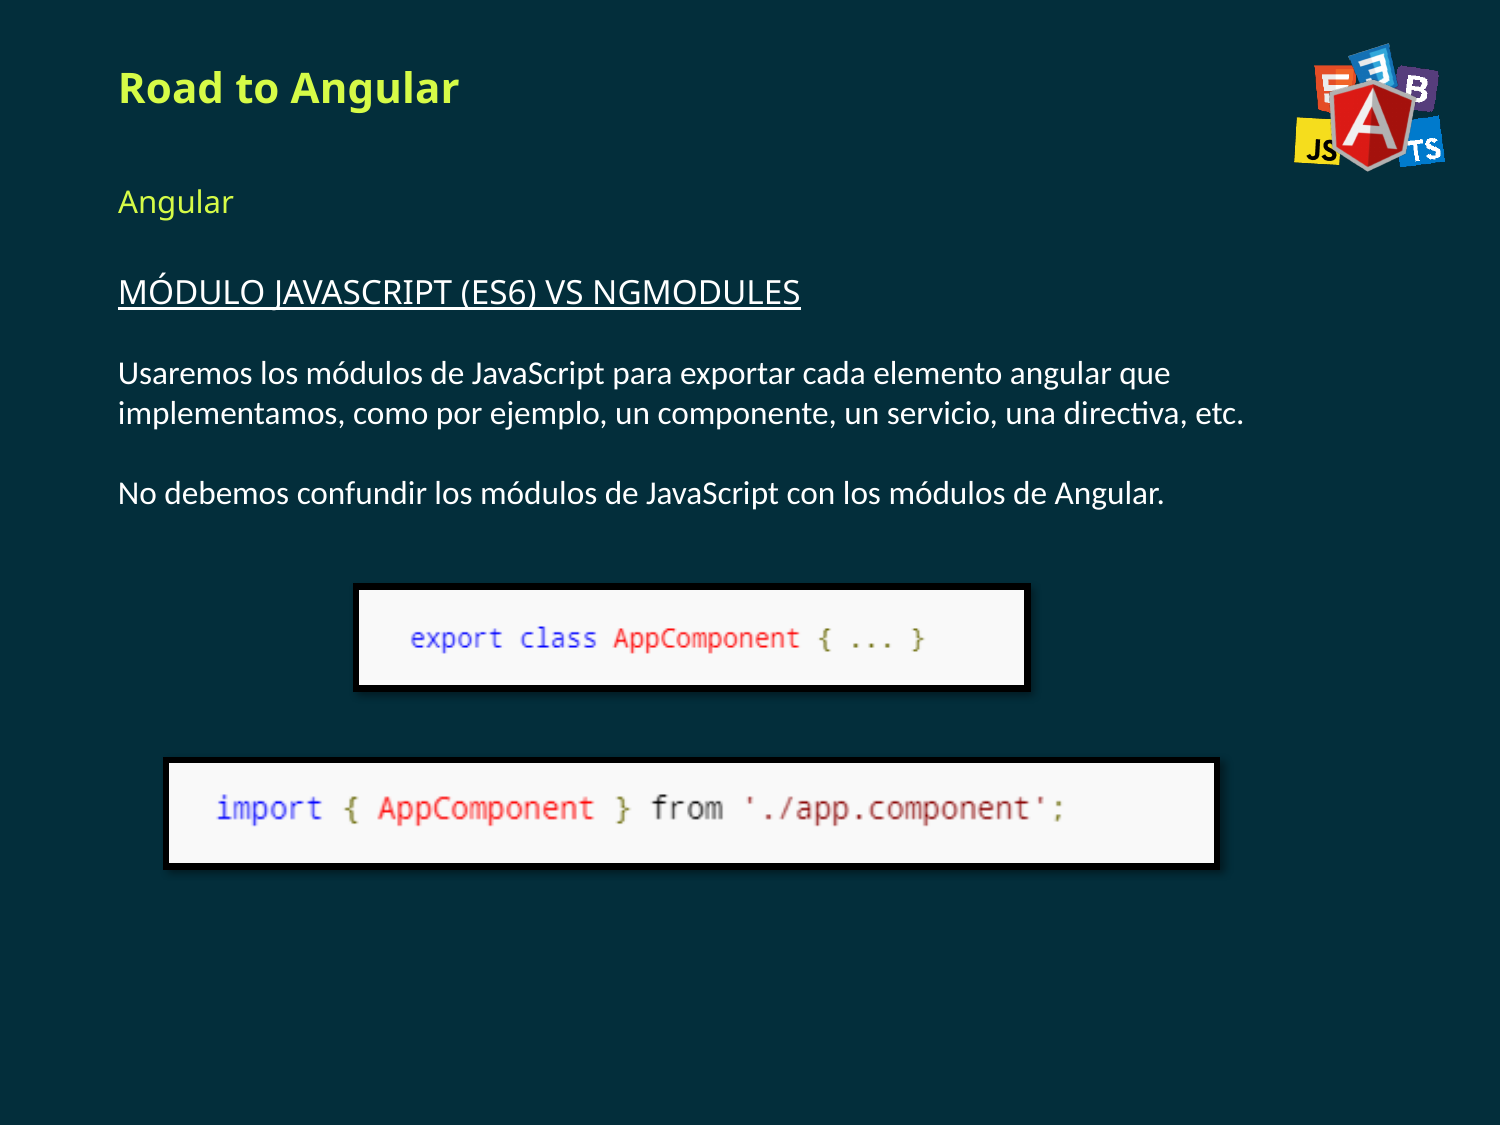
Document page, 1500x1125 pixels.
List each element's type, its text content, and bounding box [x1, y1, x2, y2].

title Road to Angular [103, 59, 1282, 144]
list Angular [103, 163, 1282, 244]
picture [169, 763, 1214, 864]
picture [359, 589, 1025, 686]
picture [1295, 44, 1444, 171]
list MÓDULO JAVASCRIPT (ES6) VS NGMODULES Usaremos los módulos de JavaScript para exportar cada elemento angular que implementamos, como por ejemplo, un componente, un servicio, una directiva, etc. No debemos confundir los módulos de JavaScript con los módulos de Angular. [103, 264, 1282, 1014]
